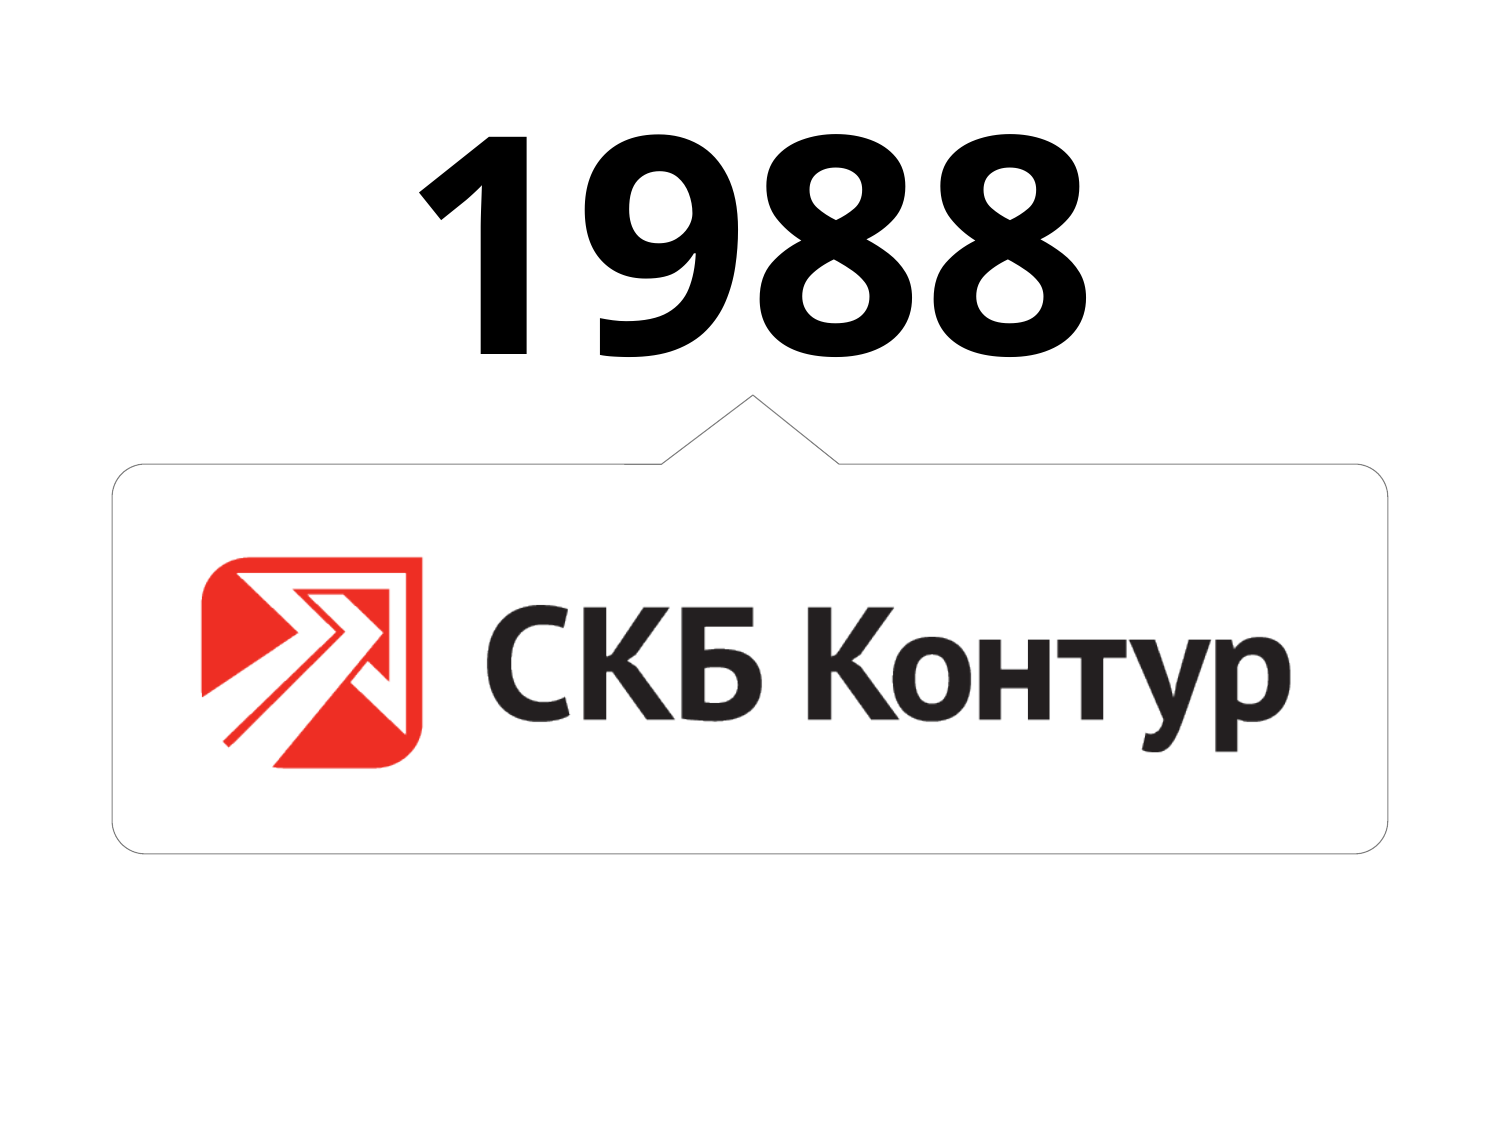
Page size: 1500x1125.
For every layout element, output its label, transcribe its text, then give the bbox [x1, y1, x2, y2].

picture [140, 496, 1346, 830]
text_box [109, 423, 1390, 856]
text_box 1988 [324, 42, 1176, 423]
